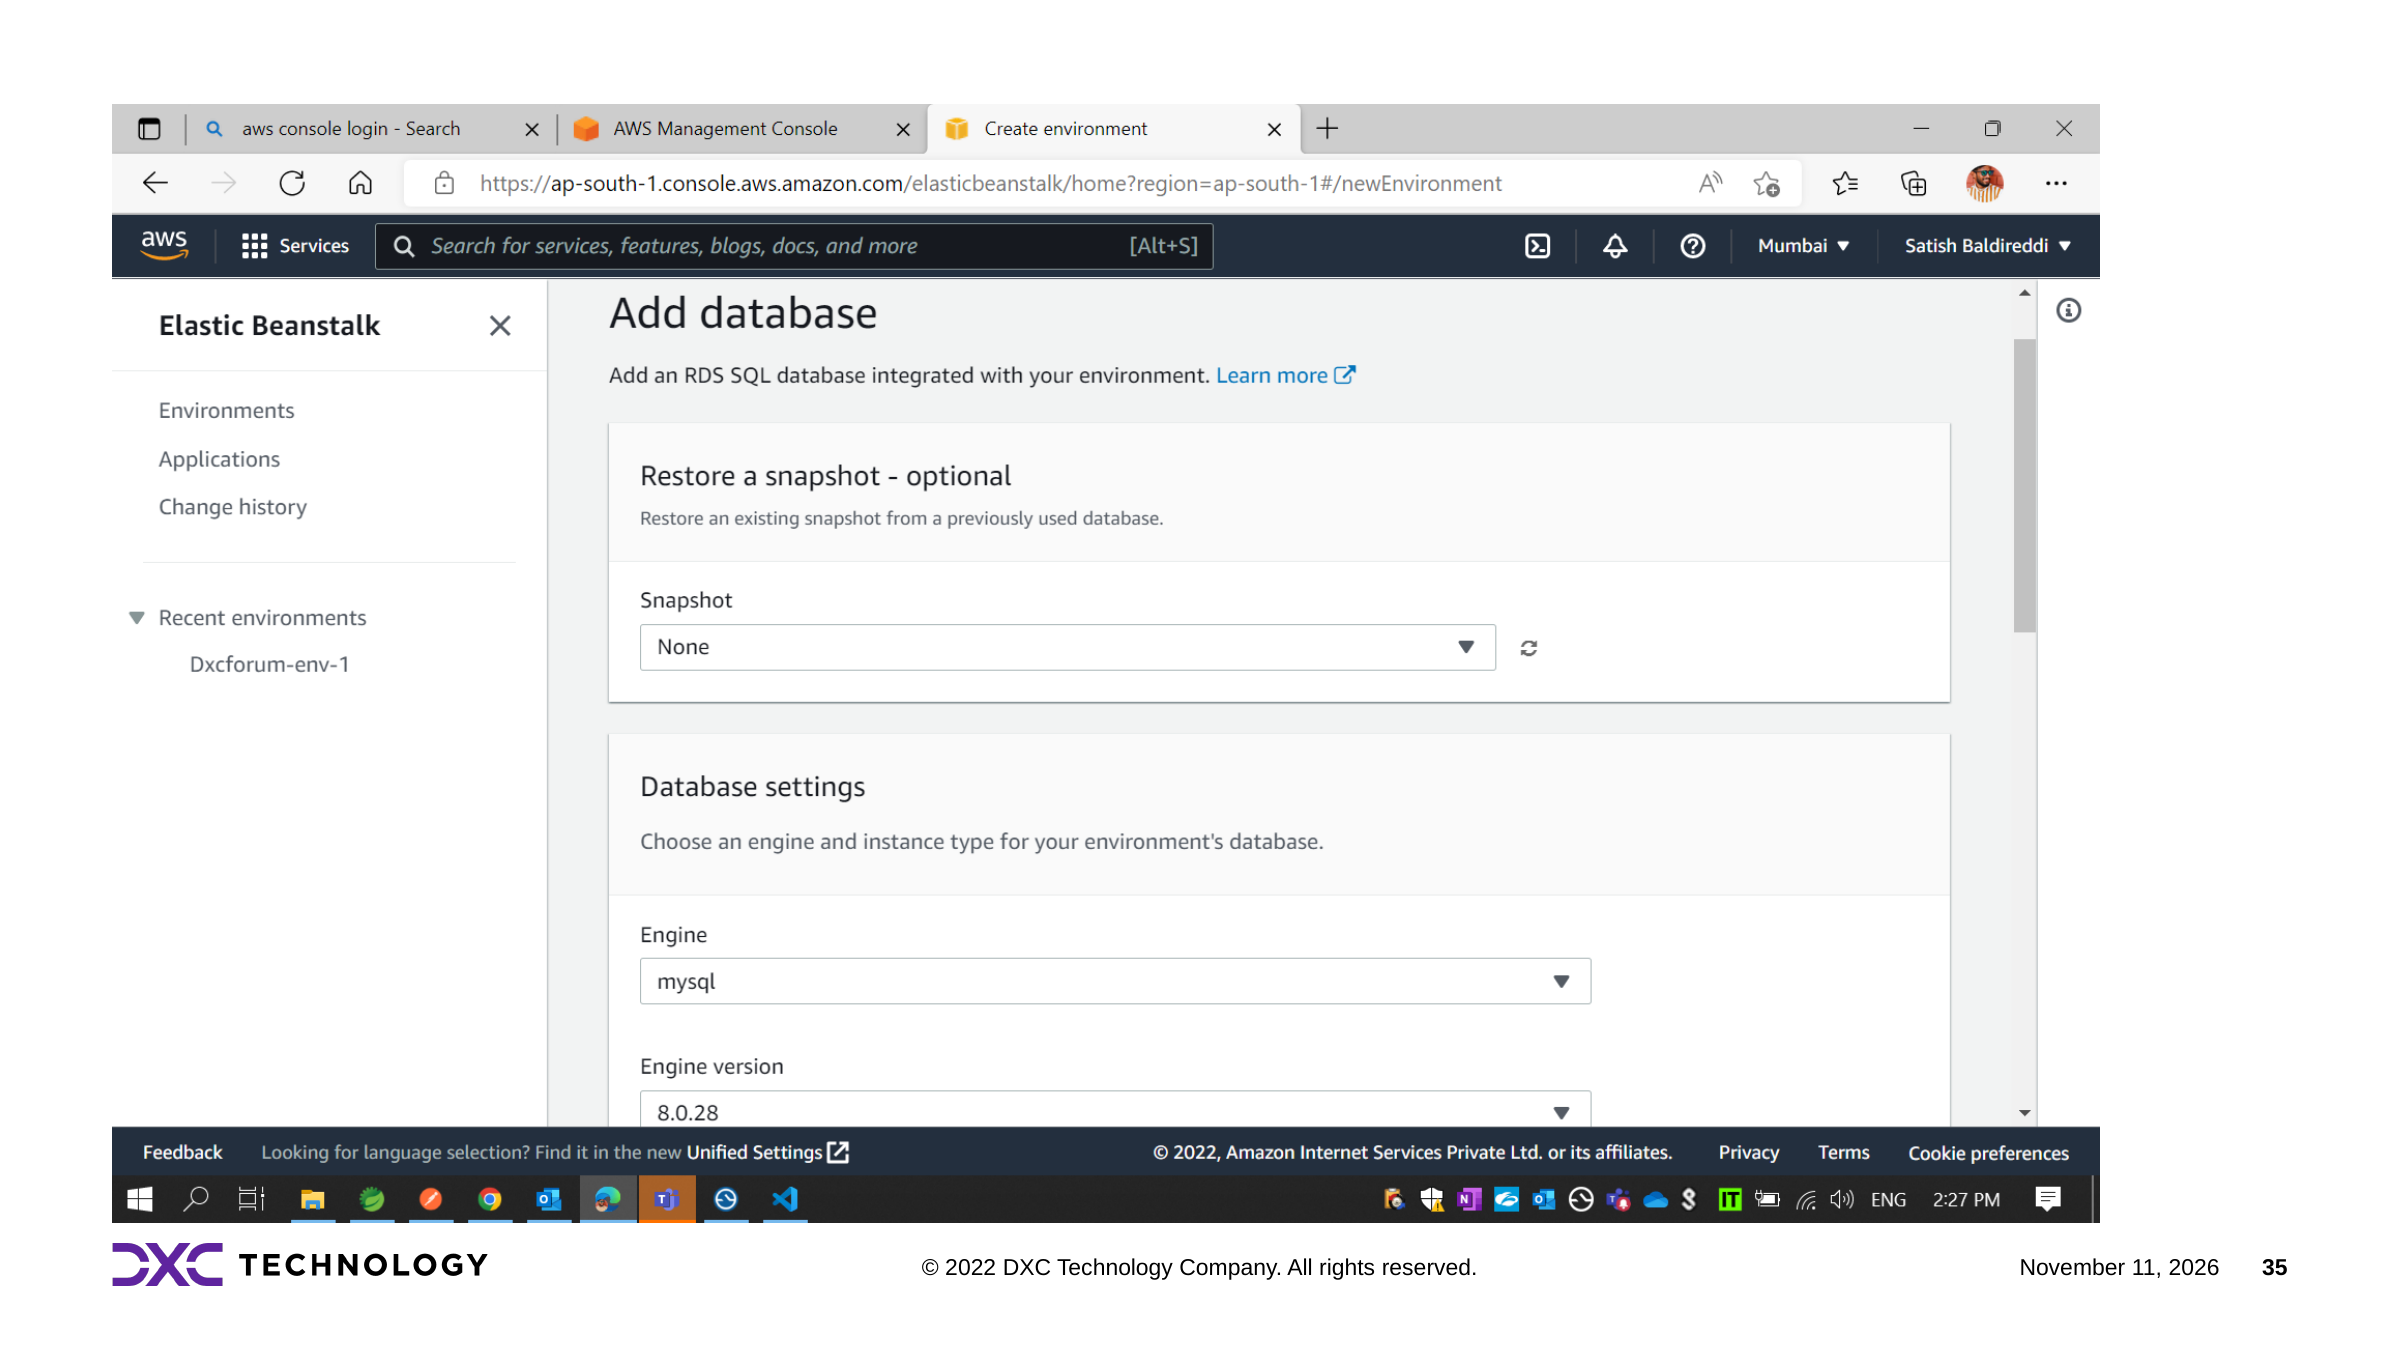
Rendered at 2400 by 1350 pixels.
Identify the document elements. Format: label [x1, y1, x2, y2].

picture [112, 104, 2100, 1223]
picture [112, 1243, 488, 1286]
